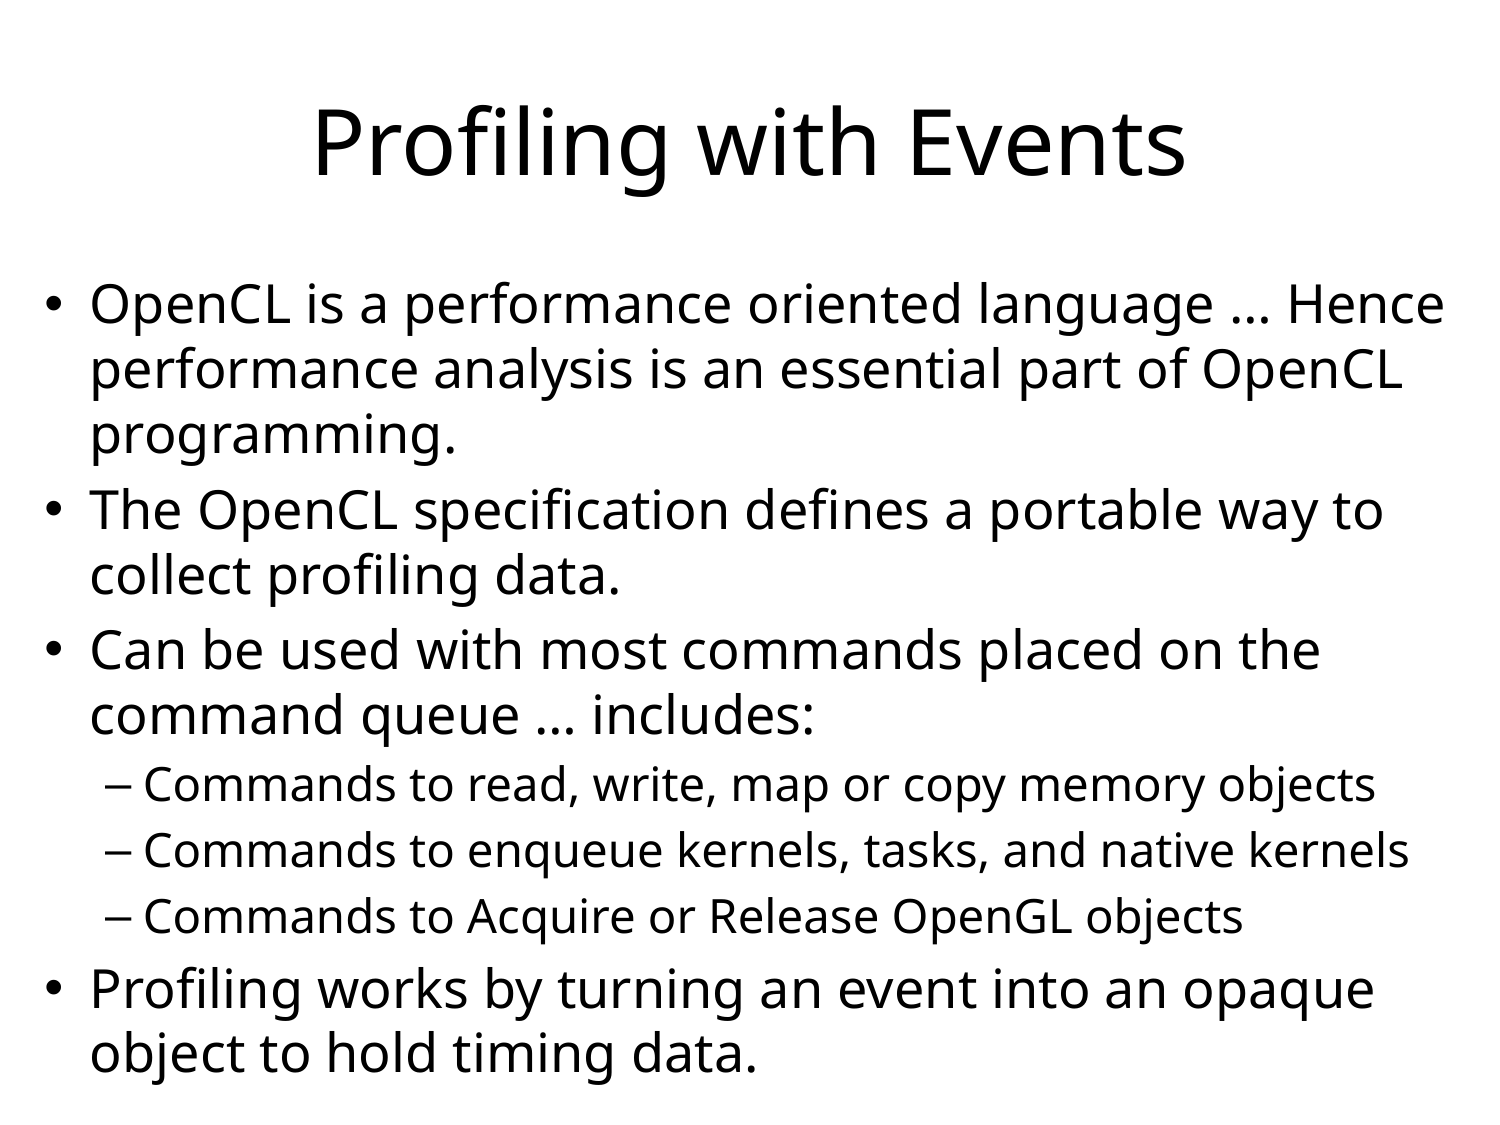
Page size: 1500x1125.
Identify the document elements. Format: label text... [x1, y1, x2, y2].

text_box Profiling with Events [74, 45, 1425, 233]
text_box OpenCL is a performance oriented language … Hence performance analysis is an essential part of OpenCL programming. The OpenCL specification defines a portable way to collect profiling data. Can be used with most commands placed on the command queue … includes: Commands to read, write, map or copy memory objects Commands to enqueue kernels, tasks, and native kernels Commands to Acquire or Release OpenGL objects Profiling works by turning an event into an opaque object to hold timing data. [29, 262, 1471, 1094]
